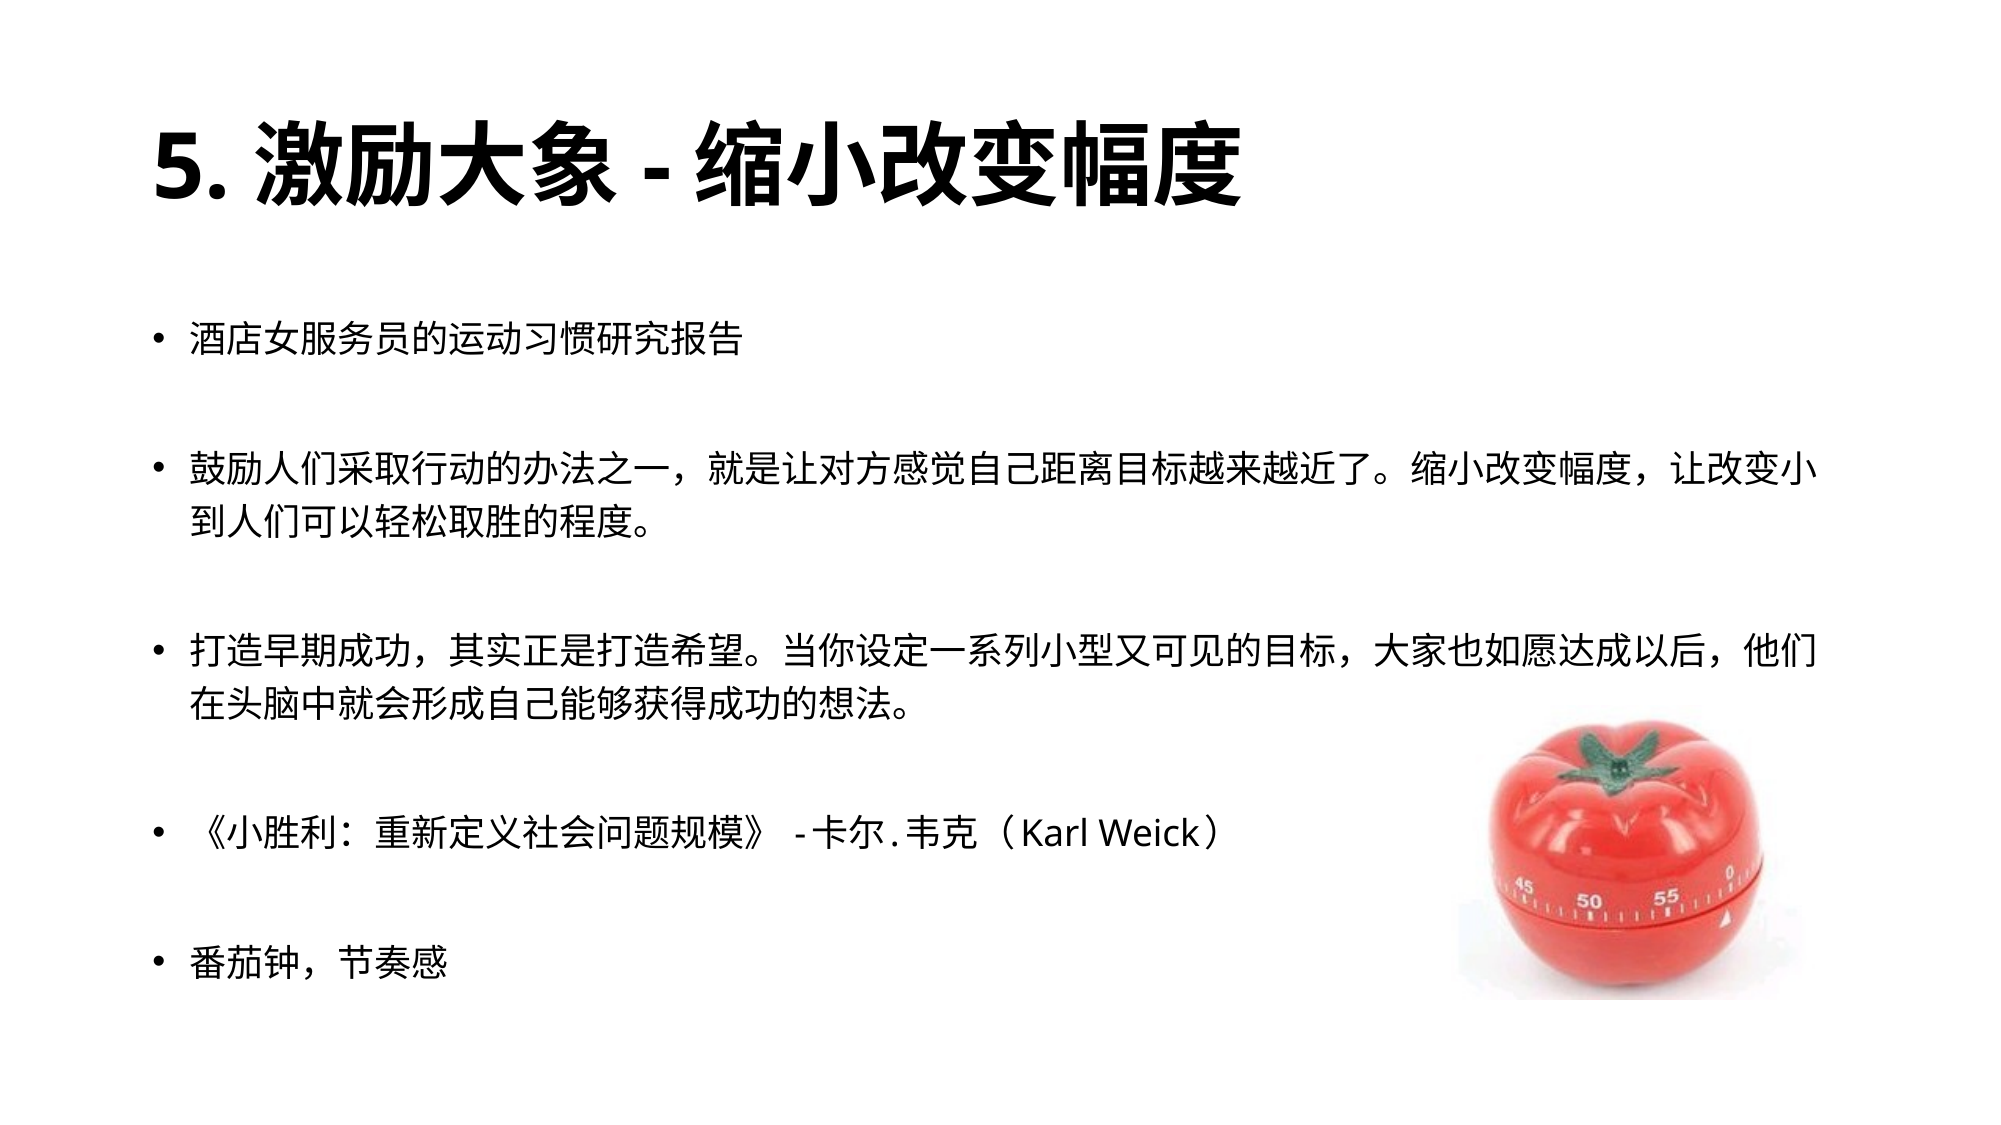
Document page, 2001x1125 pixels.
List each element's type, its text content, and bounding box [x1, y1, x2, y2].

picture [1450, 705, 1816, 1000]
list 酒店女服务员的运动习惯研究报告 鼓励人们采取行动的办法之一，就是让对方感觉自己距离目标越来越近了。缩小改变幅度，让改变小到人们可以轻松取胜的程度。 打造早期成功，其实正是打造希望。当你设定一系列小型又可见的目标，大家也如愿达成以后，他们在头脑中就会形成自己能够获得成功的想法。 《小胜利：重新定义社会问题规模》 -卡尔.韦克（Karl Weick） 番茄钟，节奏感 [137, 299, 1863, 1000]
title 5.激励大象-缩小改变幅度 [137, 59, 1863, 278]
